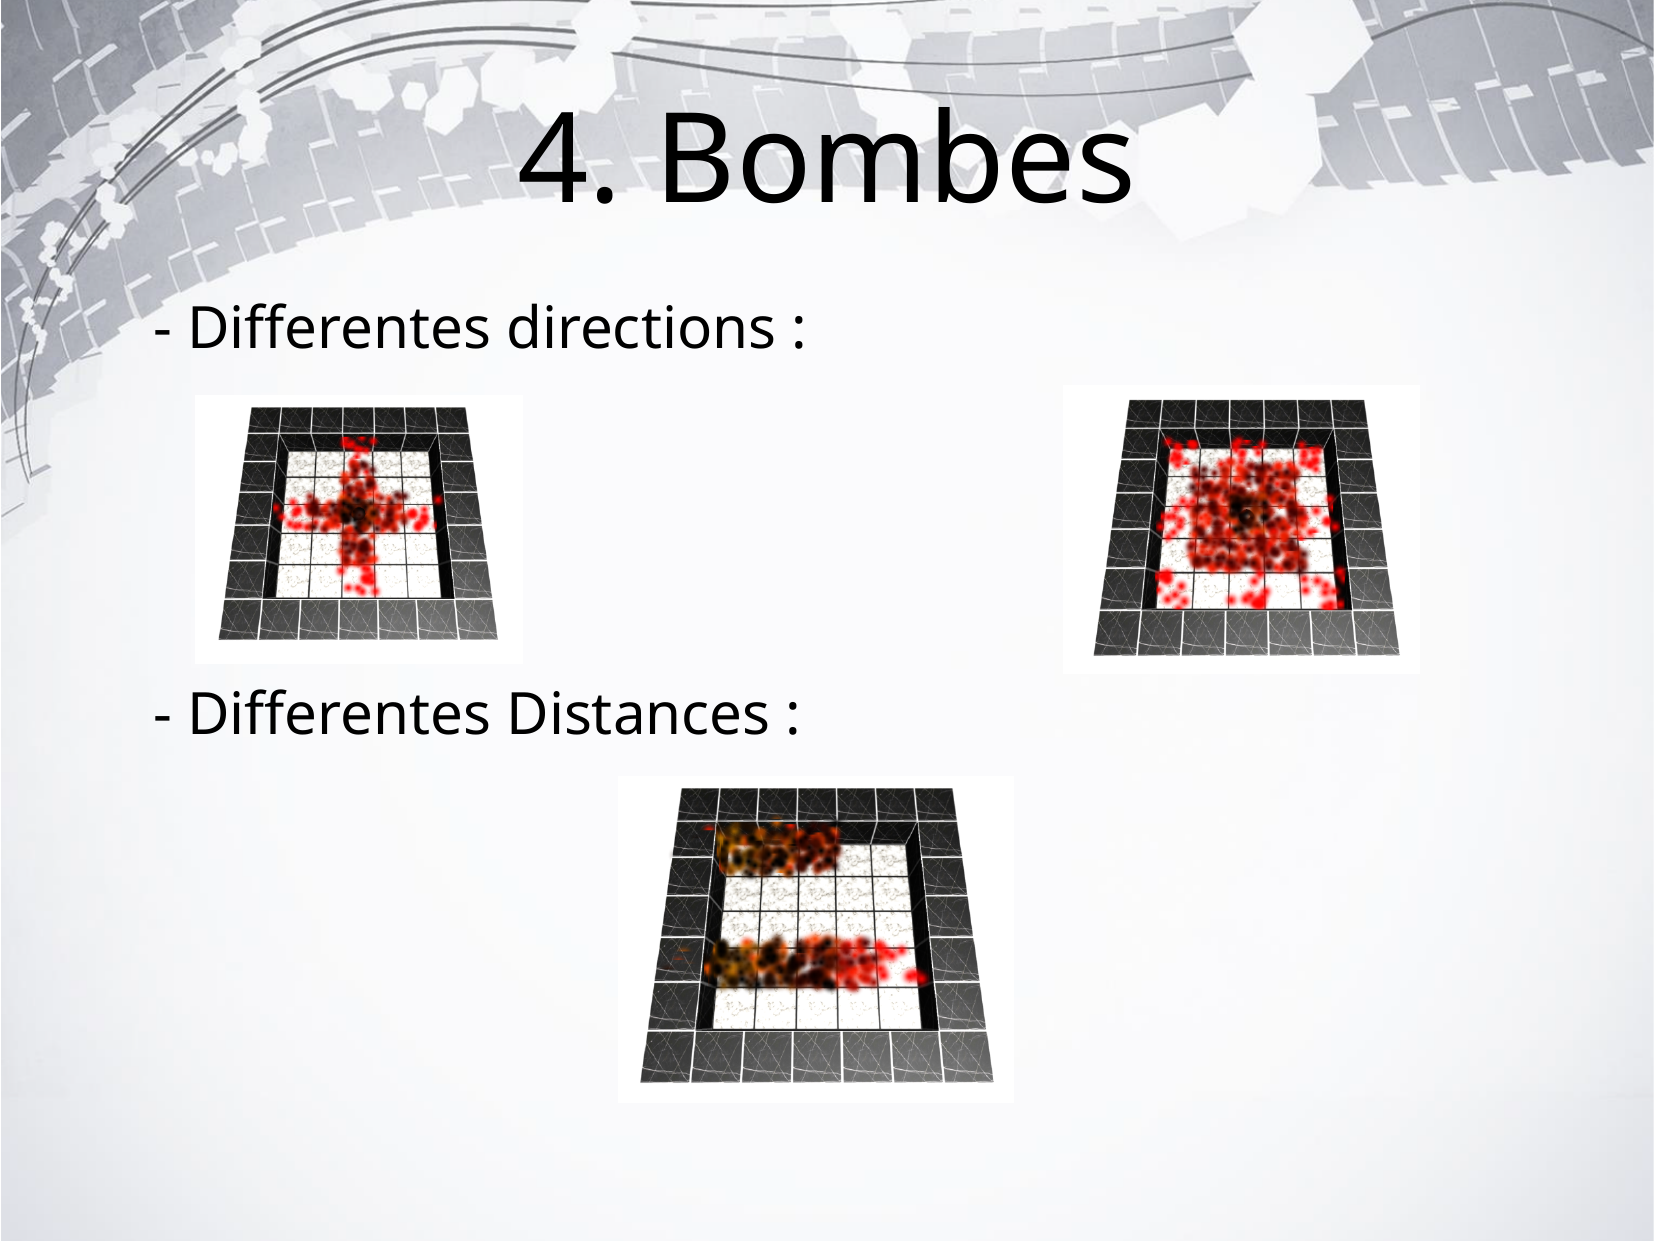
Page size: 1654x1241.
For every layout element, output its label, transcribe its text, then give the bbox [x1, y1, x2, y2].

picture [0, 0, 1654, 1241]
picture [618, 776, 1014, 1103]
picture [195, 395, 523, 664]
title 4. Bombes [82, 39, 1571, 267]
list - Differentes directions : - Differentes Distances : [82, 290, 1571, 1241]
picture [1062, 385, 1420, 674]
